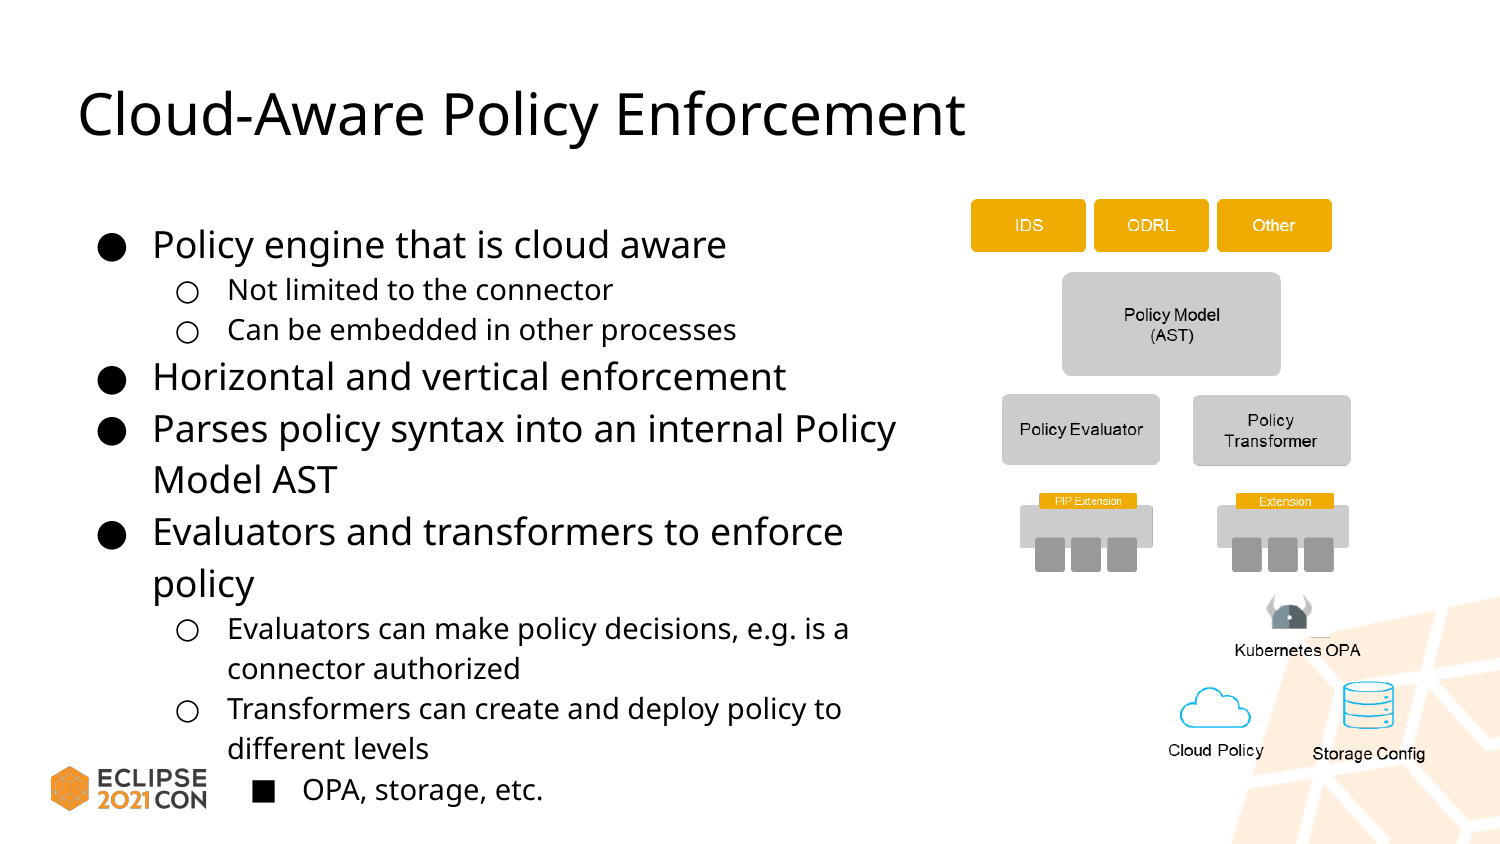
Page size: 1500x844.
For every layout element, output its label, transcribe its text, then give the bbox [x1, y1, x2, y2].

picture [0, 0, 1500, 844]
list Policy engine that is cloud aware Not limited to the connector Can be embedded in other processes Horizontal and vertical enforcement Parses policy syntax into an internal Policy Model AST Evaluators and transformers to enforce policy Evaluators can make policy decisions, e.g. is a connector authorized Transformers can create and deploy policy to different levels OPA, storage, etc. [62, 199, 949, 780]
title Cloud-Aware Policy Enforcement [62, 62, 1438, 108]
